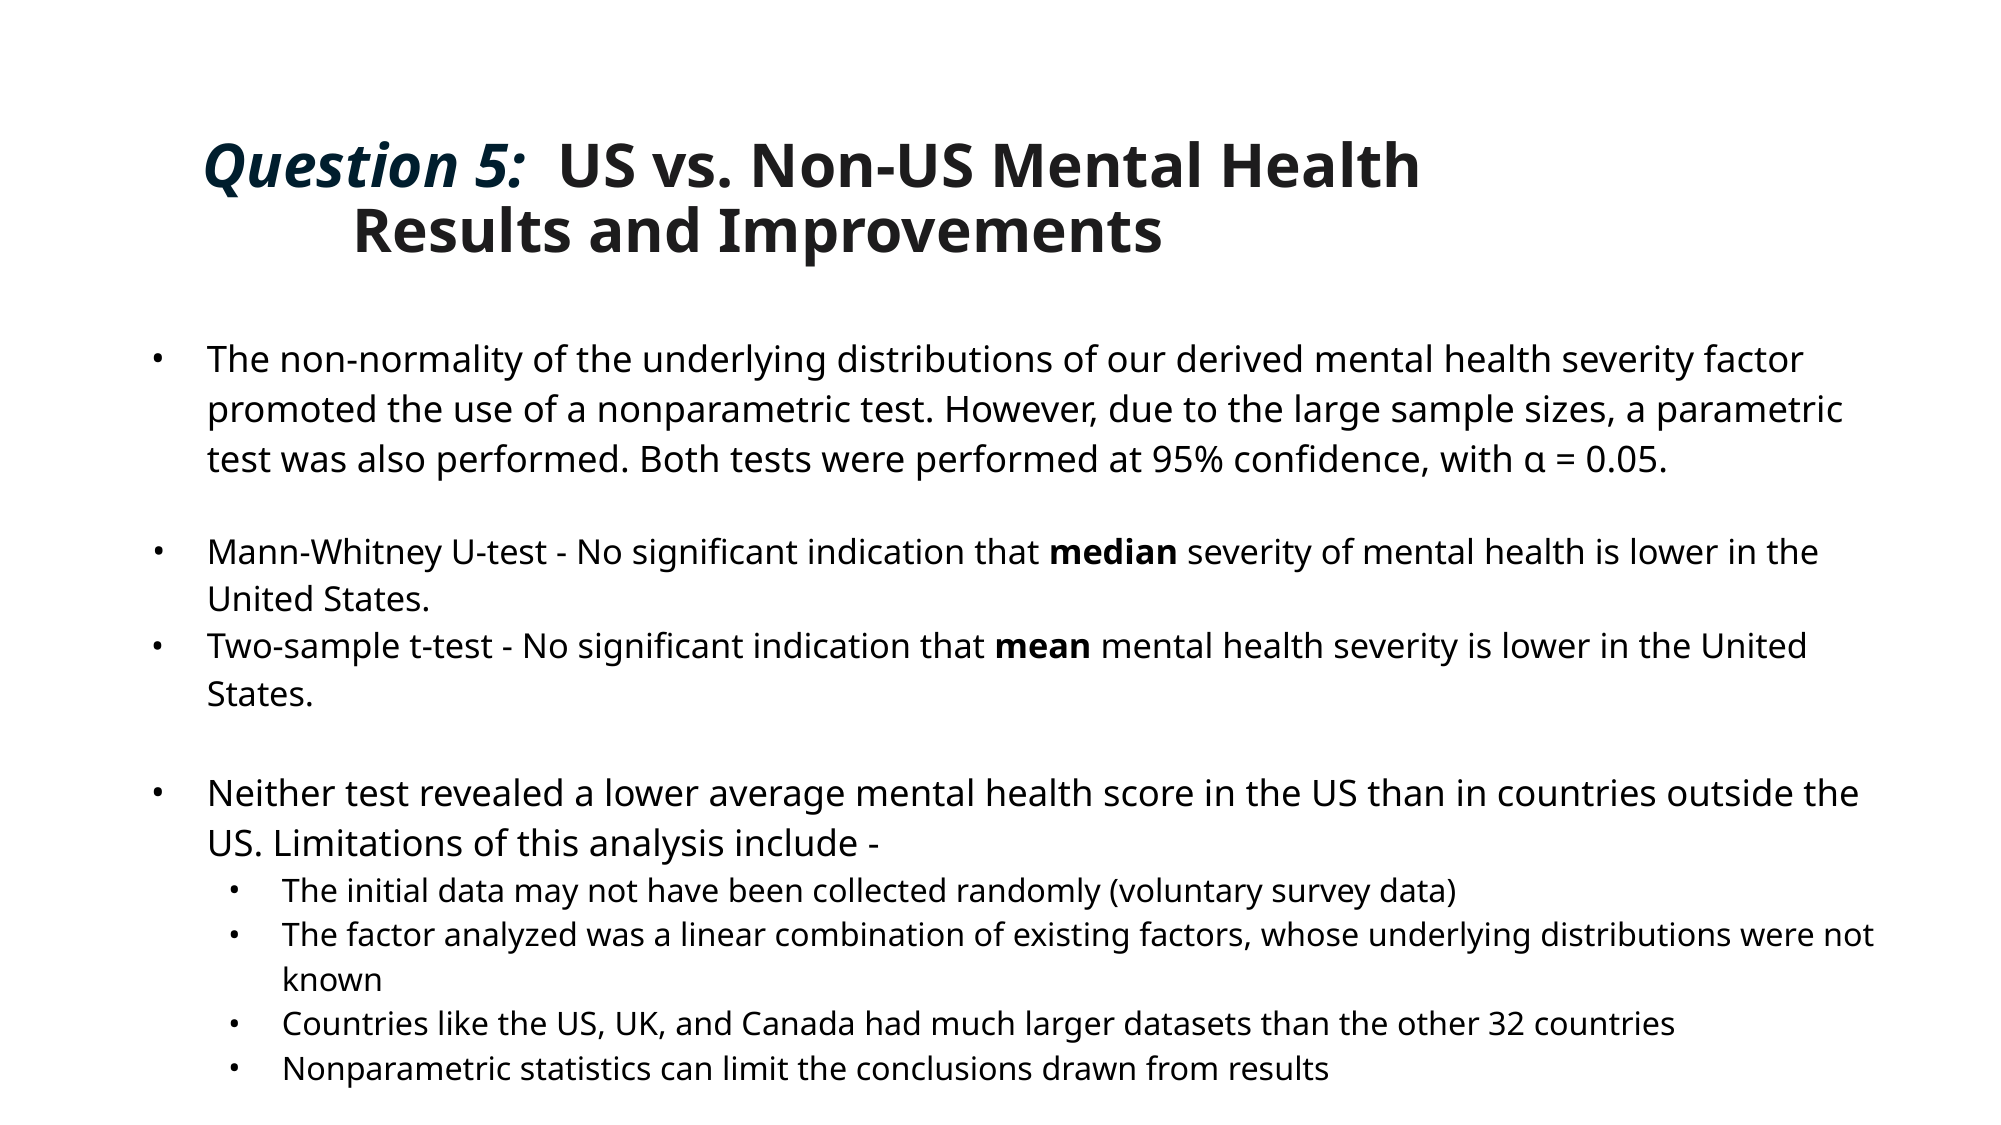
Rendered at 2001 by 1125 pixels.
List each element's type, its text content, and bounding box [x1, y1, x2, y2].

text_box The non-normality of the underlying distributions of our derived mental health severity factor promoted the use of a nonparametric test. However, due to the large sample sizes, a parametric test was also performed. Both tests were performed at 95% confidence, with ɑ = 0.05. Mann-Whitney U-test - No significant indication that median severity of mental health is lower in the United States. Two-sample t-test - No significant indication that mean mental health severity is lower in the United States. Neither test revealed a lower average mental health score in the US than in countries outside the US. Limitations of this analysis include - The initial data may not have been collected randomly (voluntary survey data) The factor analyzed was a linear combination of existing factors, whose underlying distributions were not known Countries like the US, UK, and Canada had much larger datasets than the other 32 countries Nonparametric statistics can limit the conclusions drawn from results [116, 314, 1893, 1125]
title Question 5: US vs. Non-US Mental Health Results and Improvements [187, 87, 1813, 315]
